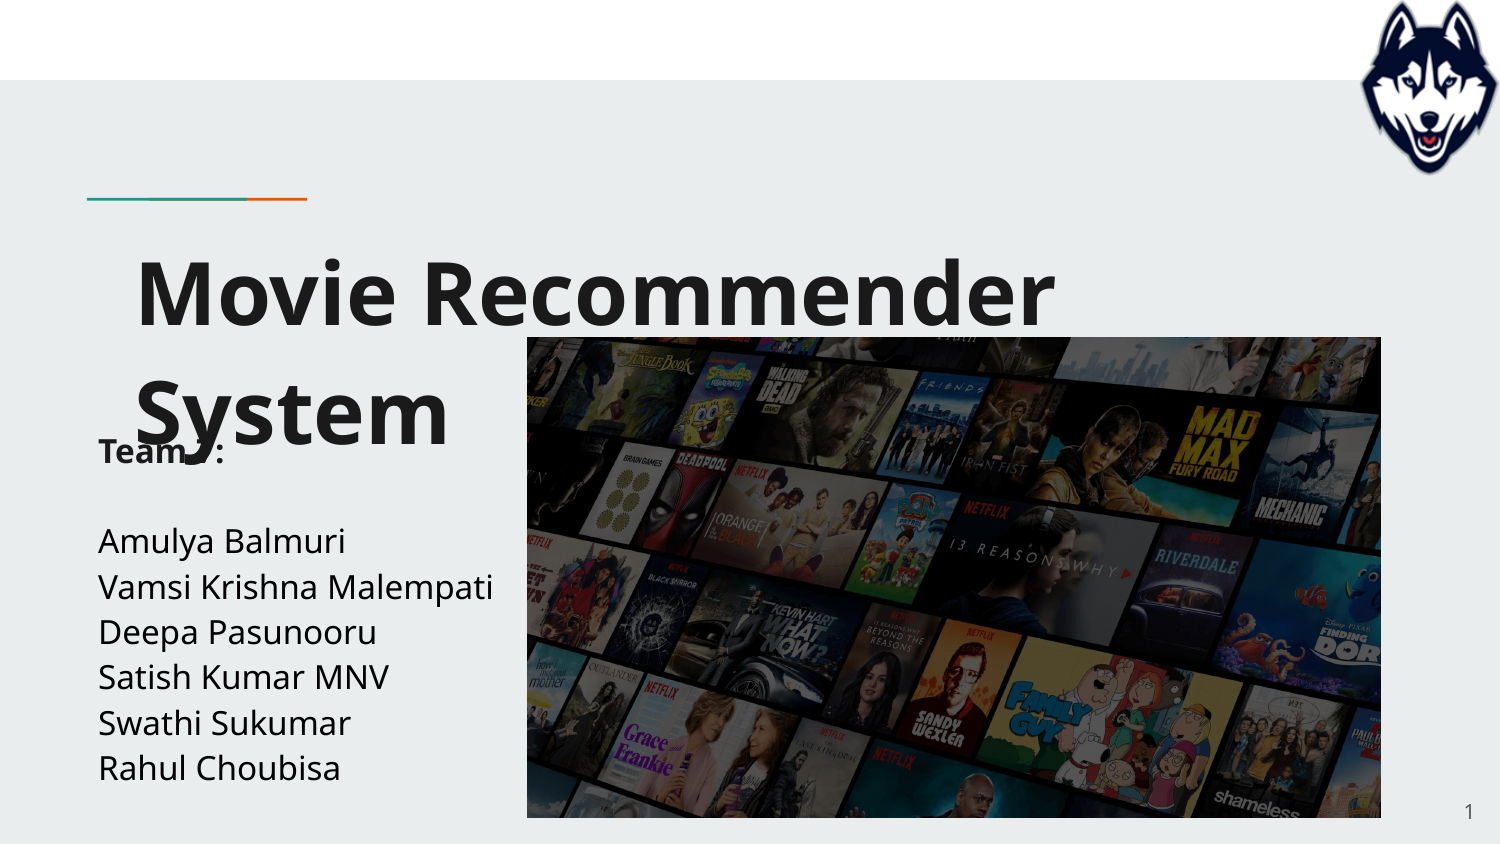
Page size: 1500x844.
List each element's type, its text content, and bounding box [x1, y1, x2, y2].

title Movie Recommender System [119, 216, 1381, 413]
picture [526, 336, 1382, 818]
slide_number ‹#› [1400, 779, 1491, 844]
picture [1359, 0, 1500, 177]
subtitle Team 7: Amulya Balmuri Vamsi Krishna Malempati Deepa Pasunooru Satish Kumar MNV Swathi Sukumar Rahul Choubisa [83, 413, 1381, 844]
